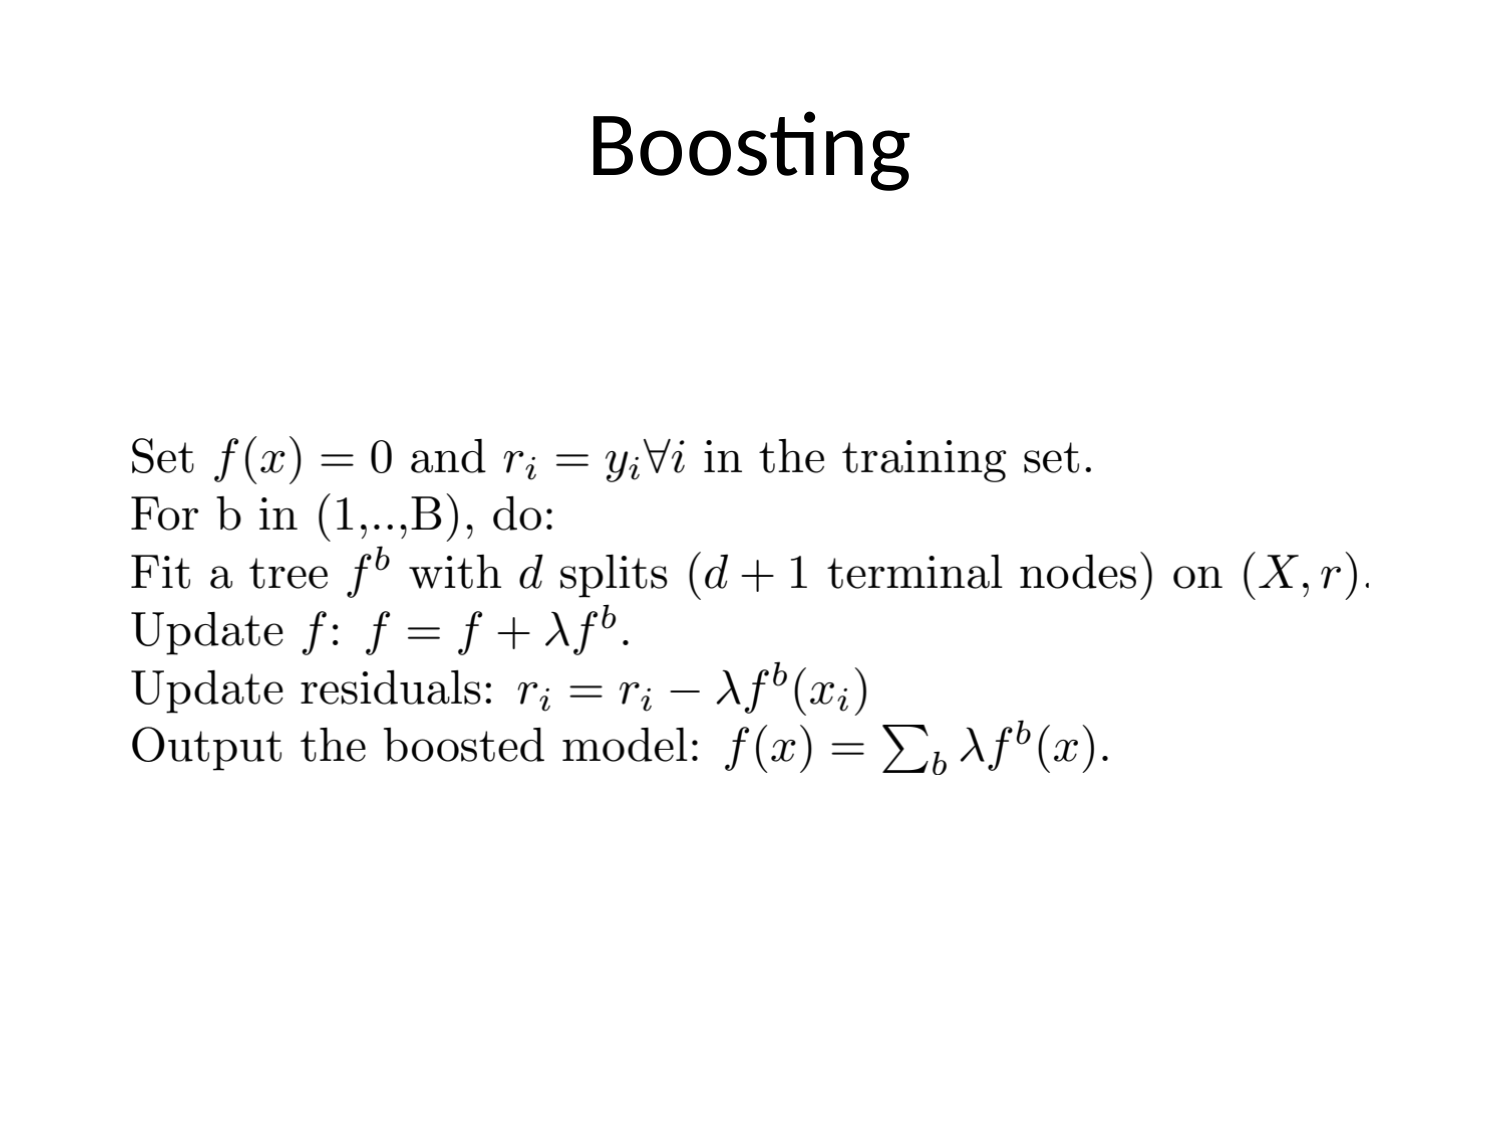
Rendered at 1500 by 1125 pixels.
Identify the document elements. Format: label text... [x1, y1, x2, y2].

title Boosting [75, 45, 1425, 233]
picture [130, 435, 1369, 775]
